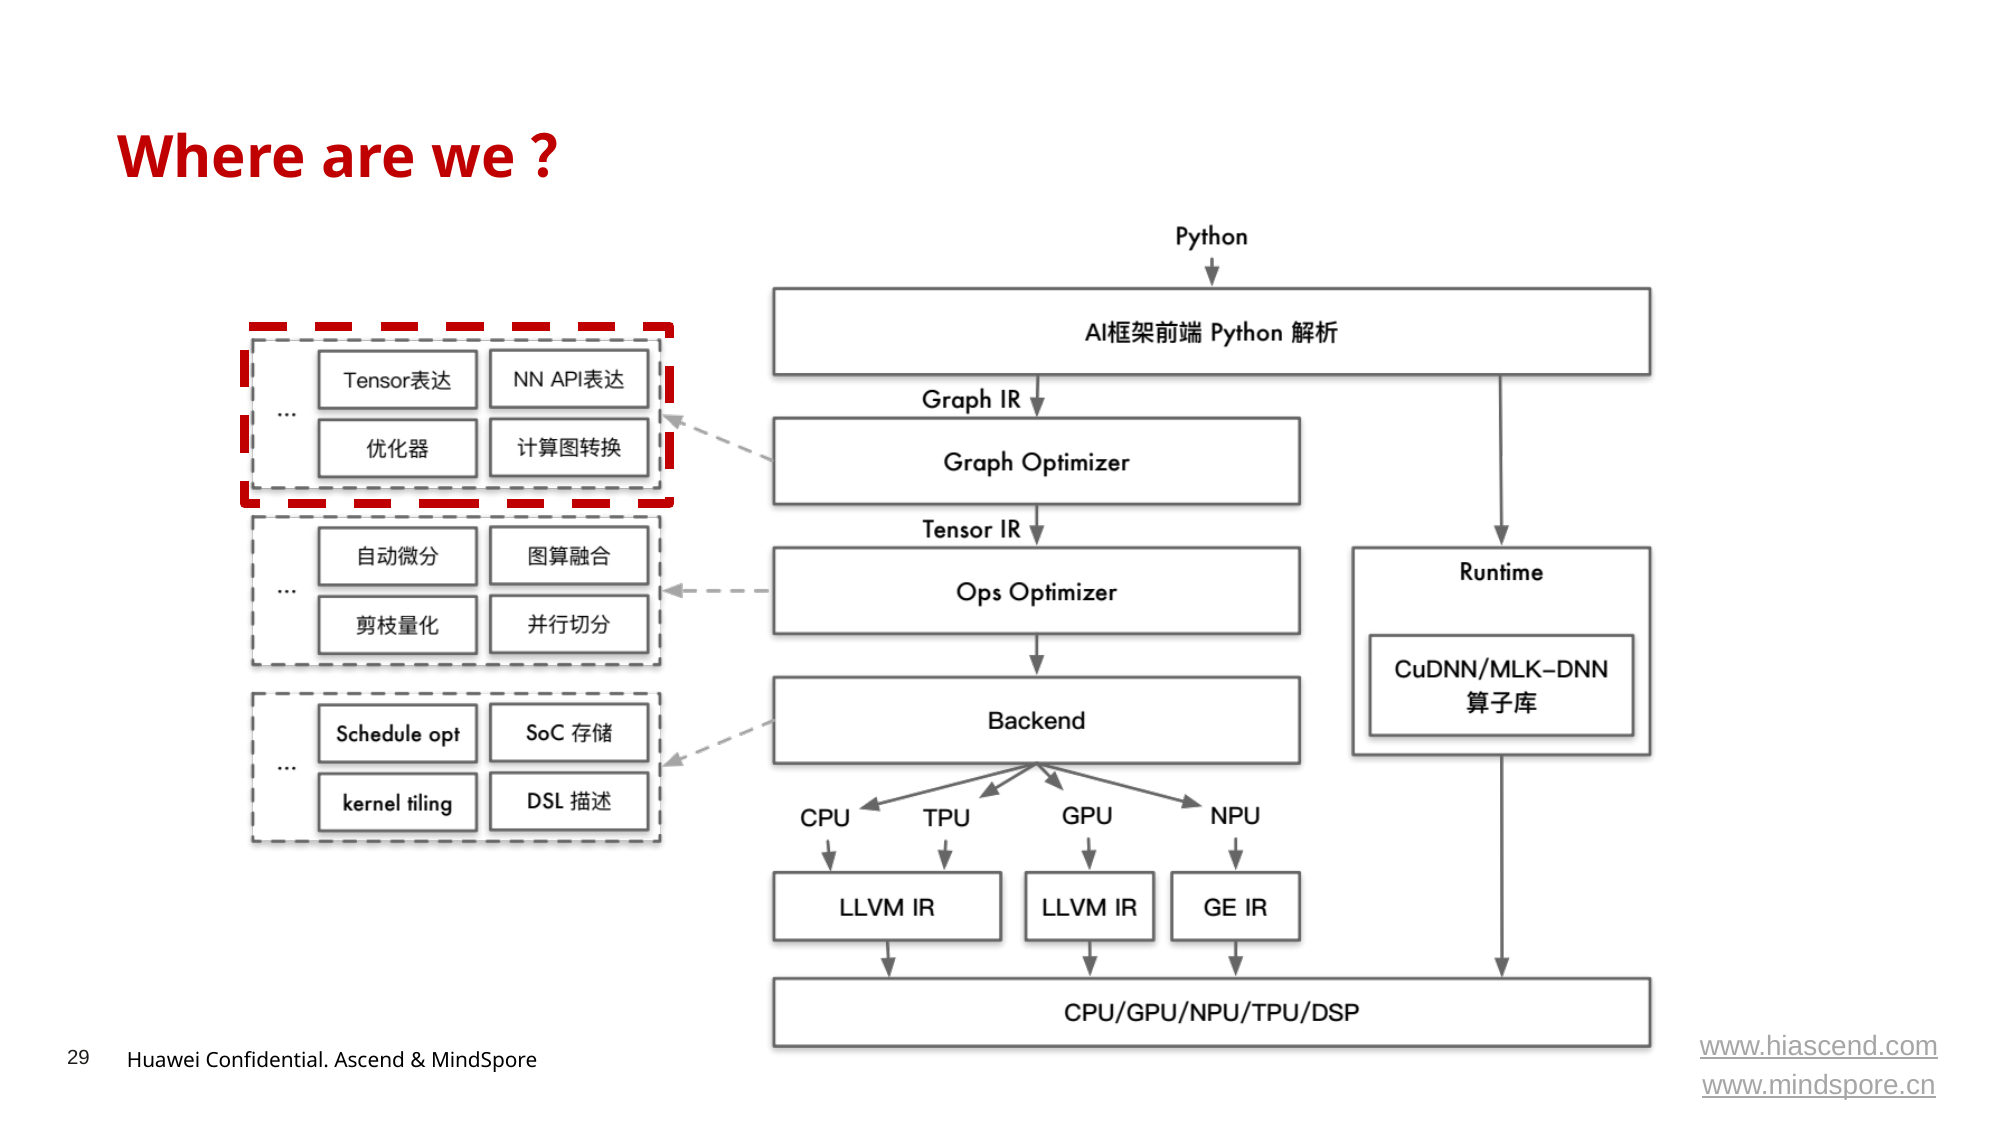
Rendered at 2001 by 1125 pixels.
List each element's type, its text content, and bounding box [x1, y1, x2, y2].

title Where are we？ [102, 111, 1901, 209]
picture [244, 212, 1657, 1059]
